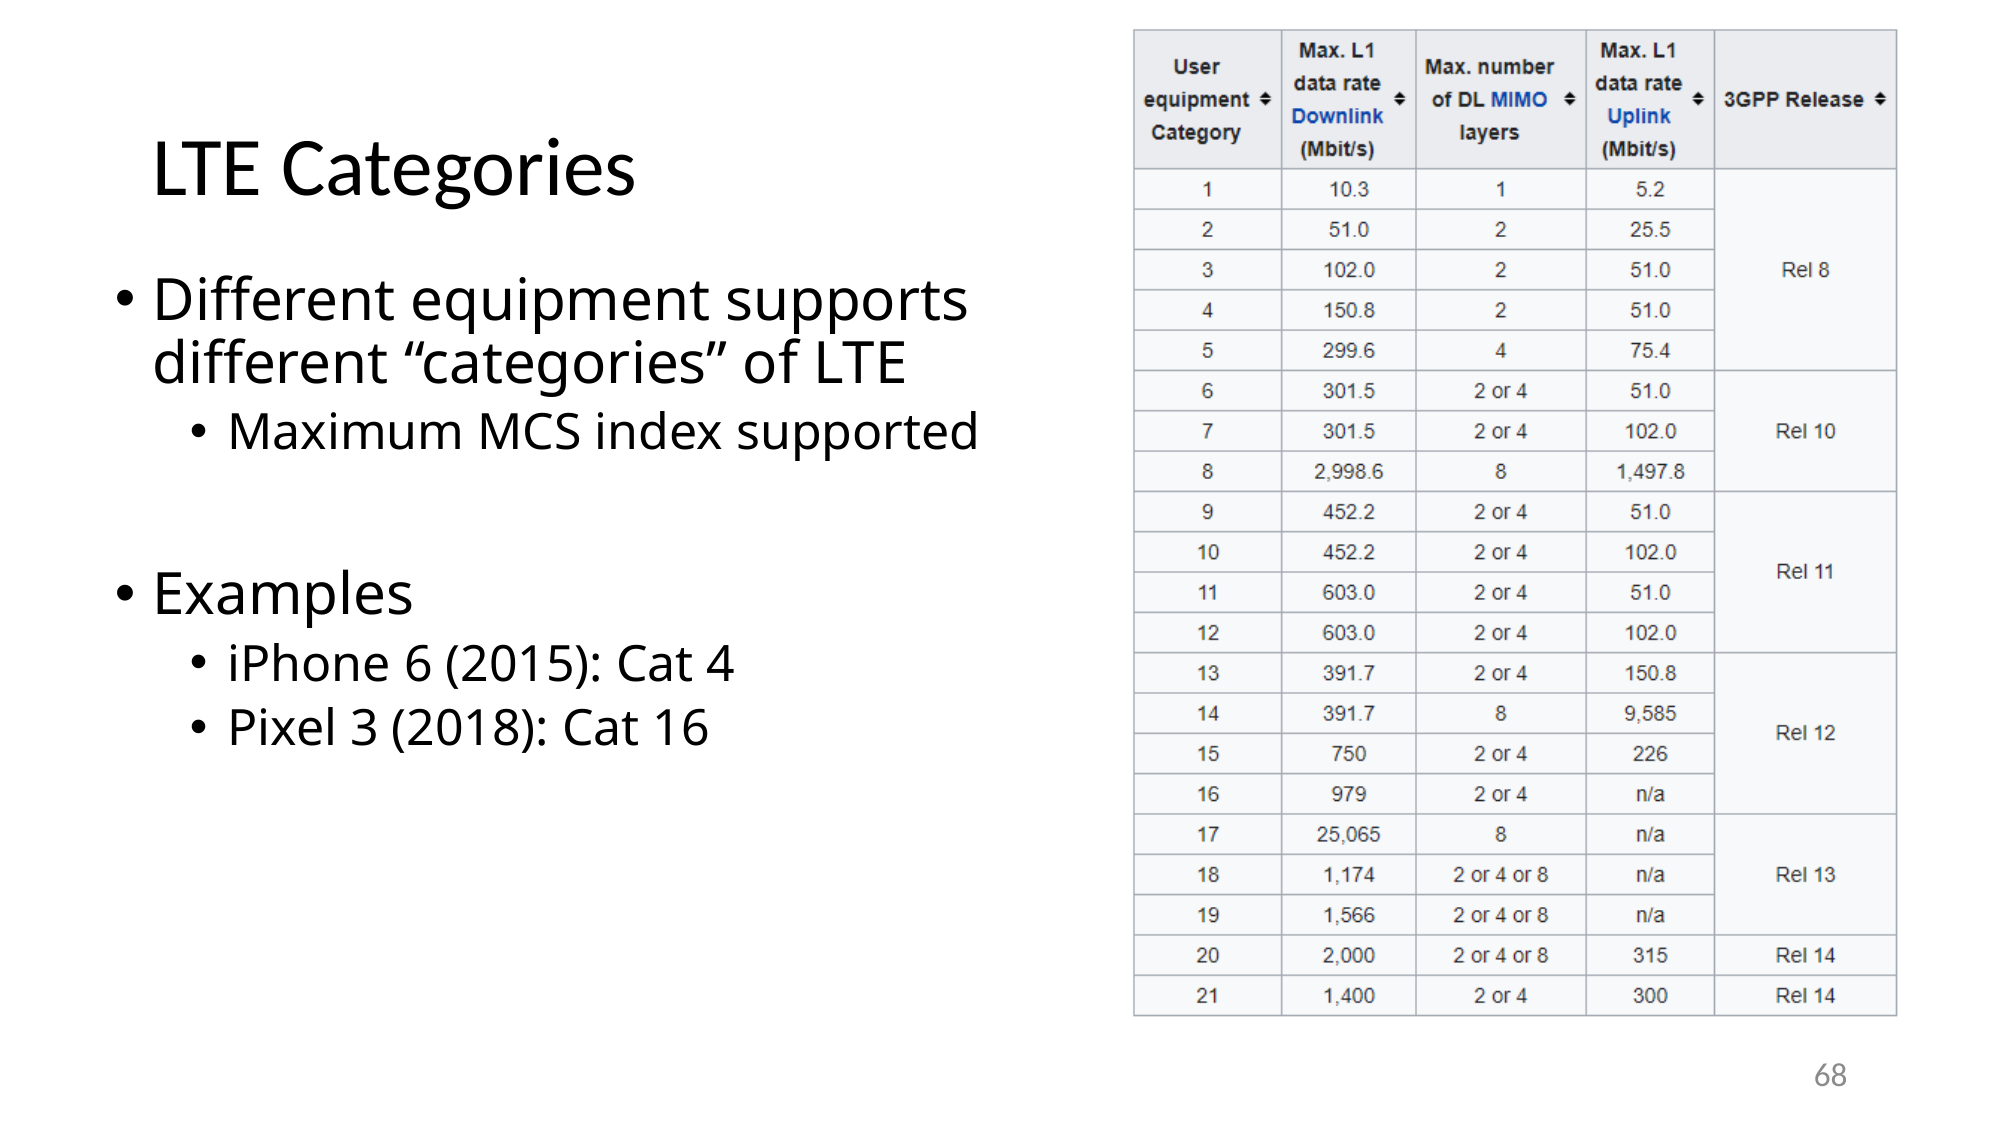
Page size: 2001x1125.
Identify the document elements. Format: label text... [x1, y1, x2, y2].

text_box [1123, 22, 1908, 1027]
slide_number 68 [1412, 1042, 1863, 1103]
title LTE Categories [137, 59, 1123, 278]
list Different equipment supports different “categories” of LTE Maximum MCS index supported Examples iPhone 6 (2015): Cat 4 Pixel 3 (2018): Cat 16 [99, 262, 1092, 1005]
